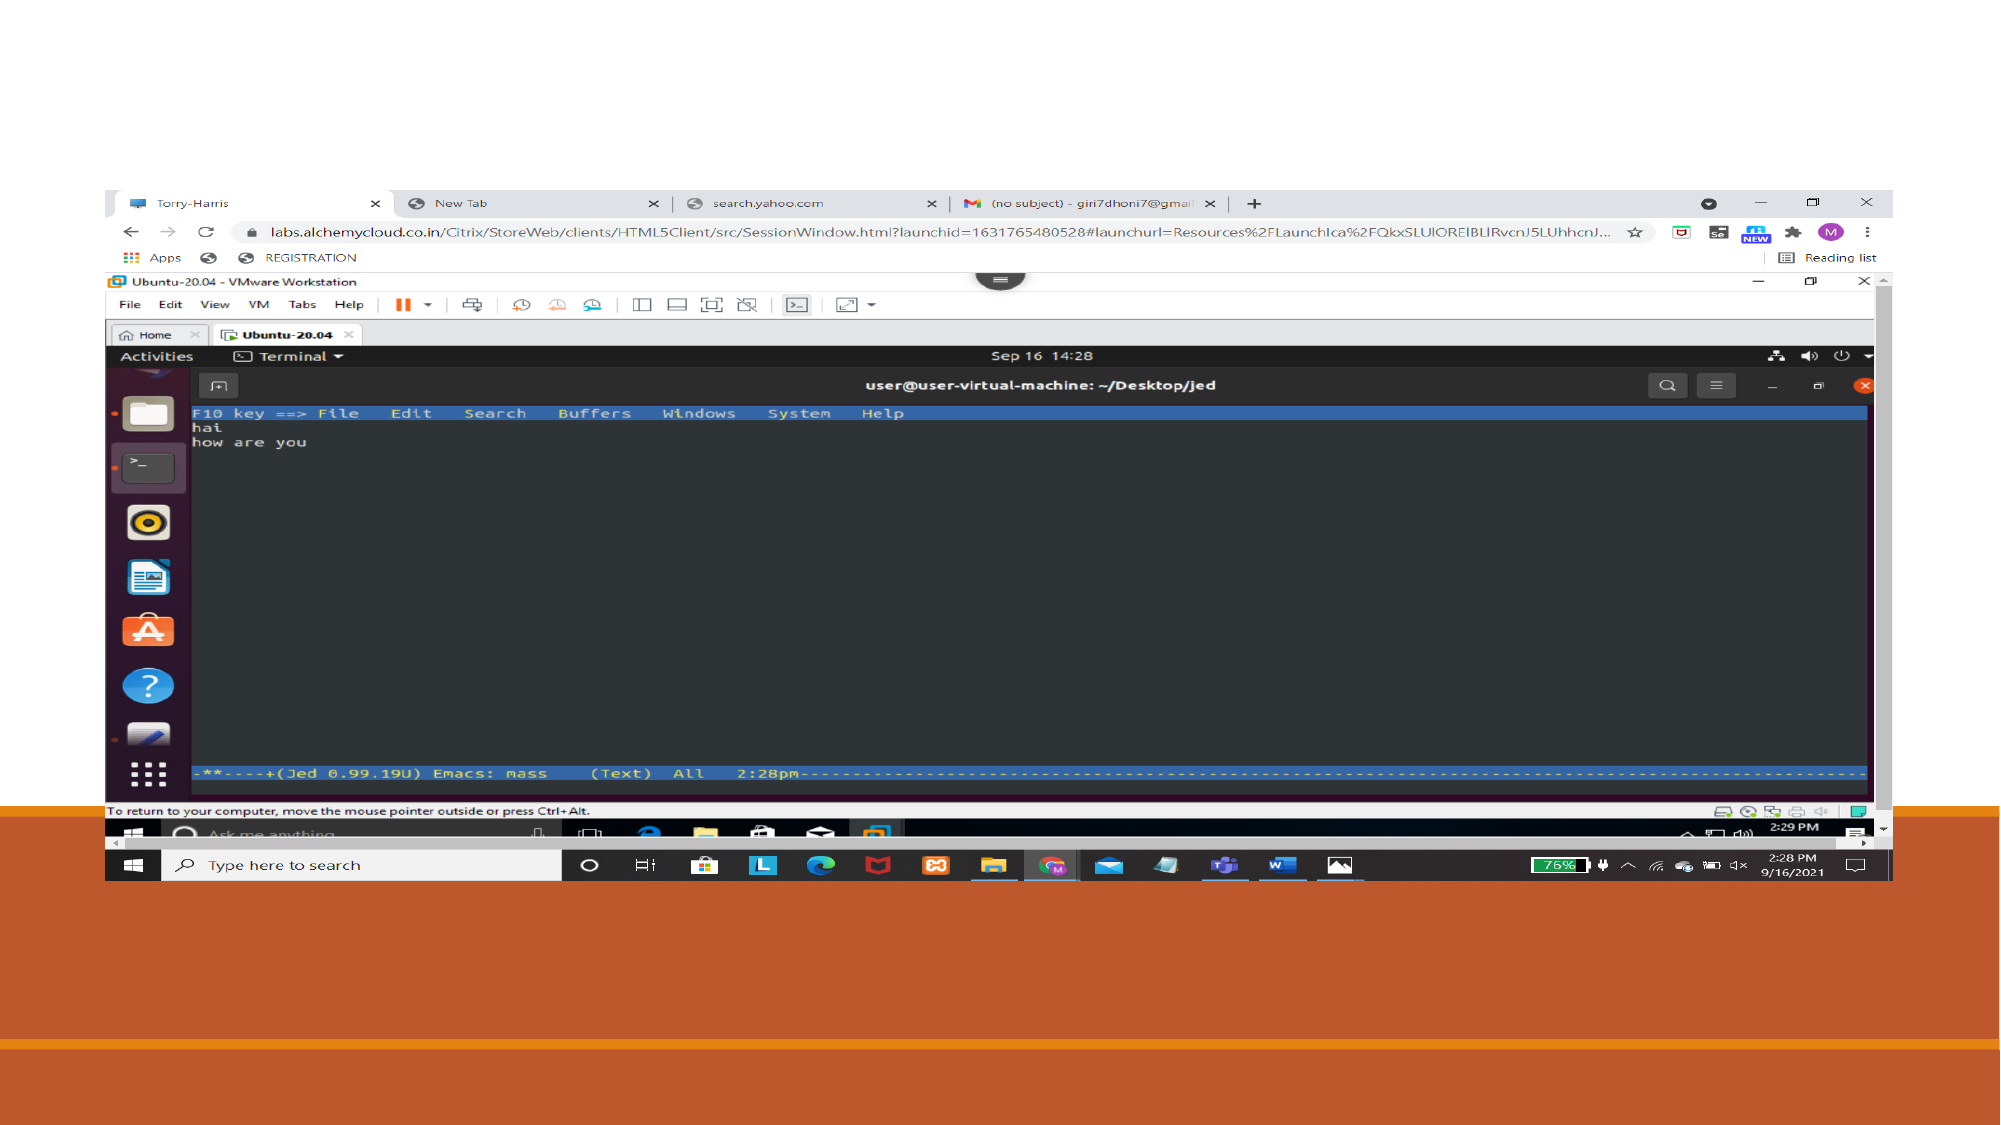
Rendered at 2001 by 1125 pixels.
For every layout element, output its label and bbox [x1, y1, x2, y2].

picture [104, 190, 1894, 881]
text_box [0, 1038, 2000, 1051]
text_box [0, 1051, 2000, 1125]
